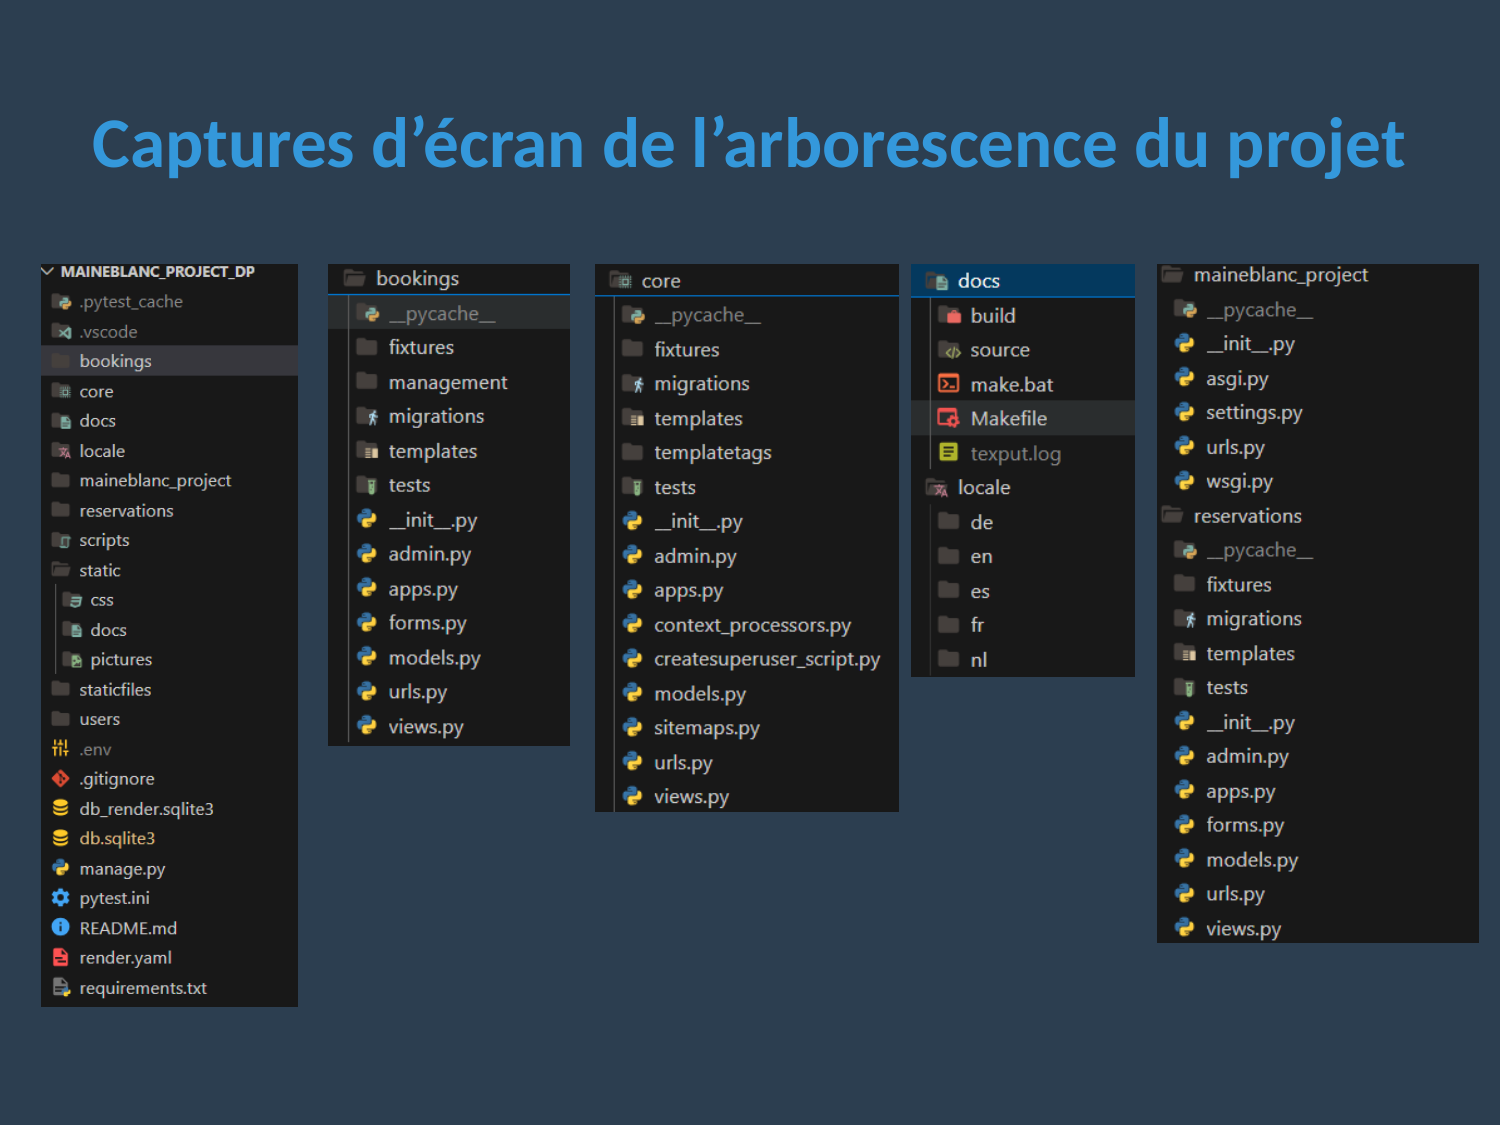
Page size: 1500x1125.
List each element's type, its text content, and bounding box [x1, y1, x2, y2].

picture [1156, 263, 1479, 944]
picture [911, 263, 1135, 677]
picture [328, 263, 570, 746]
picture [594, 263, 900, 812]
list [41, 264, 298, 1007]
title Captures d’écran de l’arborescence du projet [75, 45, 1425, 233]
